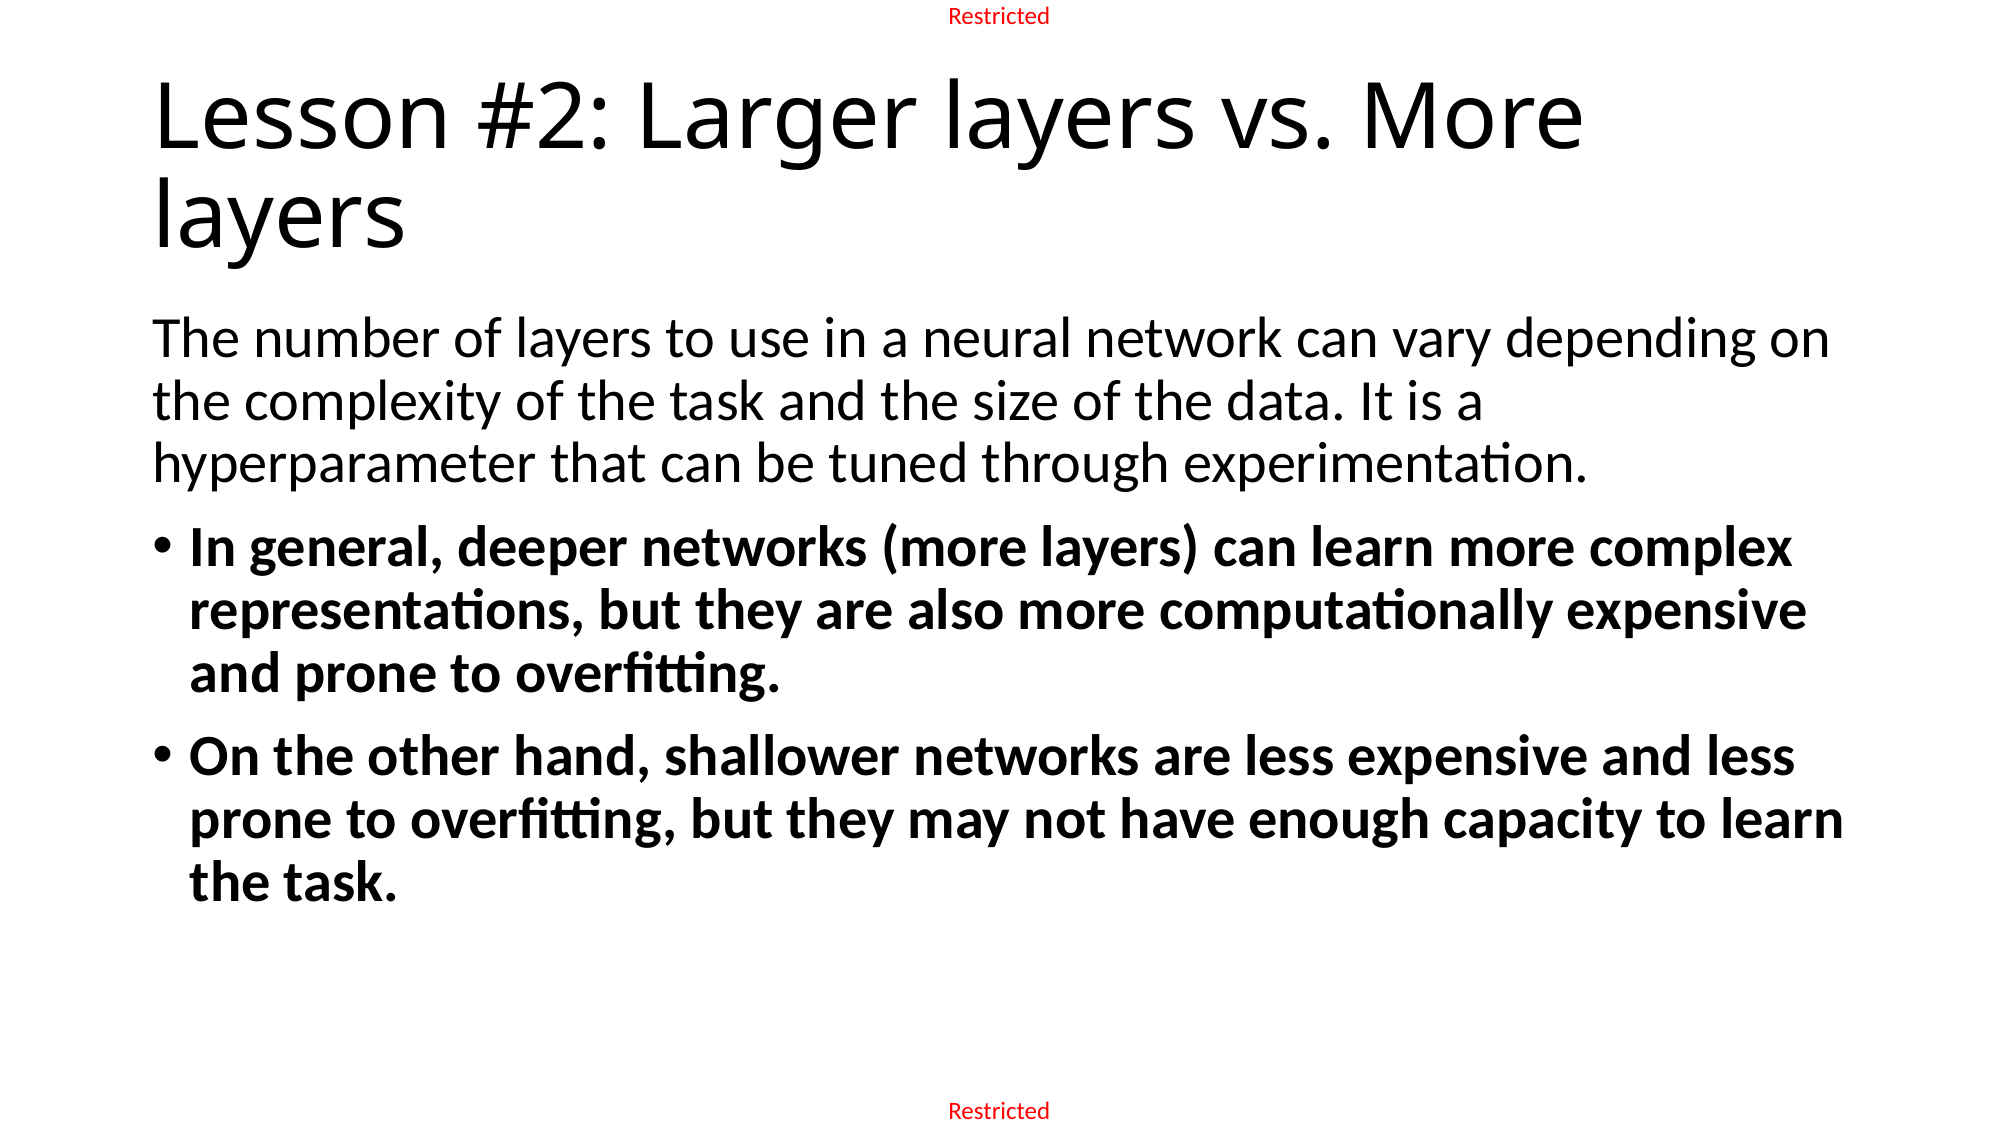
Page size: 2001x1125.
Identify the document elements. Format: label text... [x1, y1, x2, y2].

title Lesson #2: Larger layers vs. More layers [137, 59, 1863, 278]
list The number of layers to use in a neural network can vary depending on the complexity of the task and the size of the data. It is a hyperparameter that can be tuned through experimentation. In general, deeper networks (more layers) can learn more complex representations, but they are also more computationally expensive and prone to overfitting. On the other hand, shallower networks are less expensive and less prone to overfitting, but they may not have enough capacity to learn the task. [137, 299, 1863, 1125]
